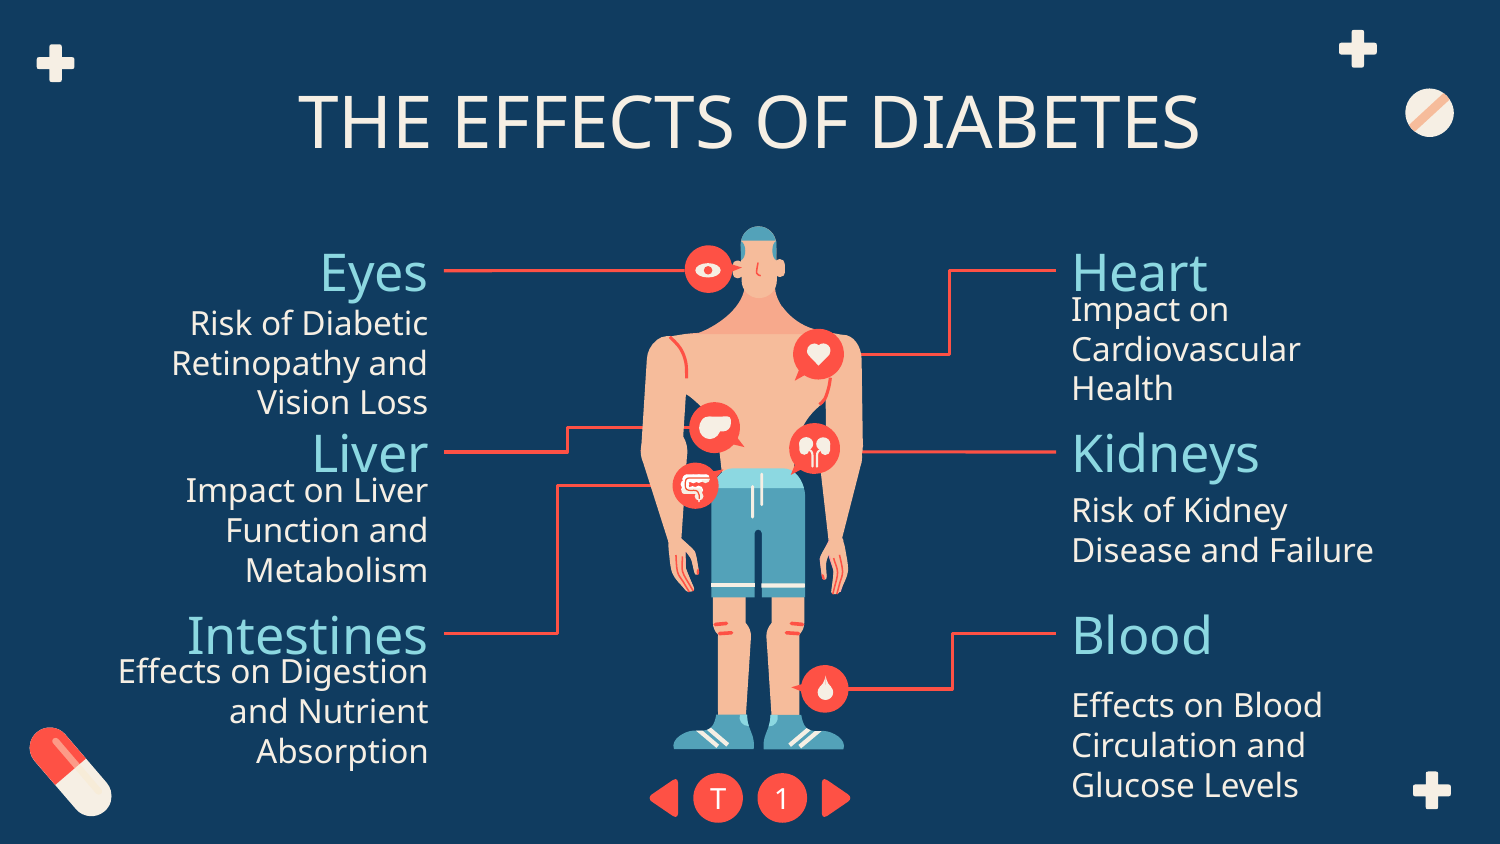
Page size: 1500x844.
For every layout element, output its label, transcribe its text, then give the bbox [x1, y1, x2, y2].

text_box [443, 427, 634, 453]
text_box Liver [116, 426, 444, 478]
text_box Risk of Kidney Disease and Failure [1055, 489, 1404, 568]
text_box T [693, 773, 743, 823]
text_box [868, 633, 1057, 690]
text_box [868, 270, 1057, 355]
text_box Blood [1056, 607, 1384, 660]
title THE EFFECTS OF DIABETES [116, 60, 1384, 155]
text_box Effects on Blood Circulation and Glucose Levels [1056, 670, 1439, 817]
text_box Effects on Digestion and Nutrient Absorption [60, 670, 444, 749]
text_box Impact on Cardiovascular Health [1055, 308, 1404, 387]
text_box [649, 779, 679, 817]
text_box Eyes [116, 244, 444, 297]
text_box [443, 485, 634, 634]
text_box Kidneys [1056, 426, 1384, 478]
text_box 1 [757, 773, 808, 823]
text_box Impact on Liver Function and Metabolism [58, 489, 439, 568]
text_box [640, 226, 864, 750]
text_box [821, 779, 851, 817]
text_box Heart [1056, 244, 1384, 297]
text_box Risk of Diabetic Retinopathy and Vision Loss [86, 307, 444, 416]
text_box Intestines [58, 607, 444, 660]
